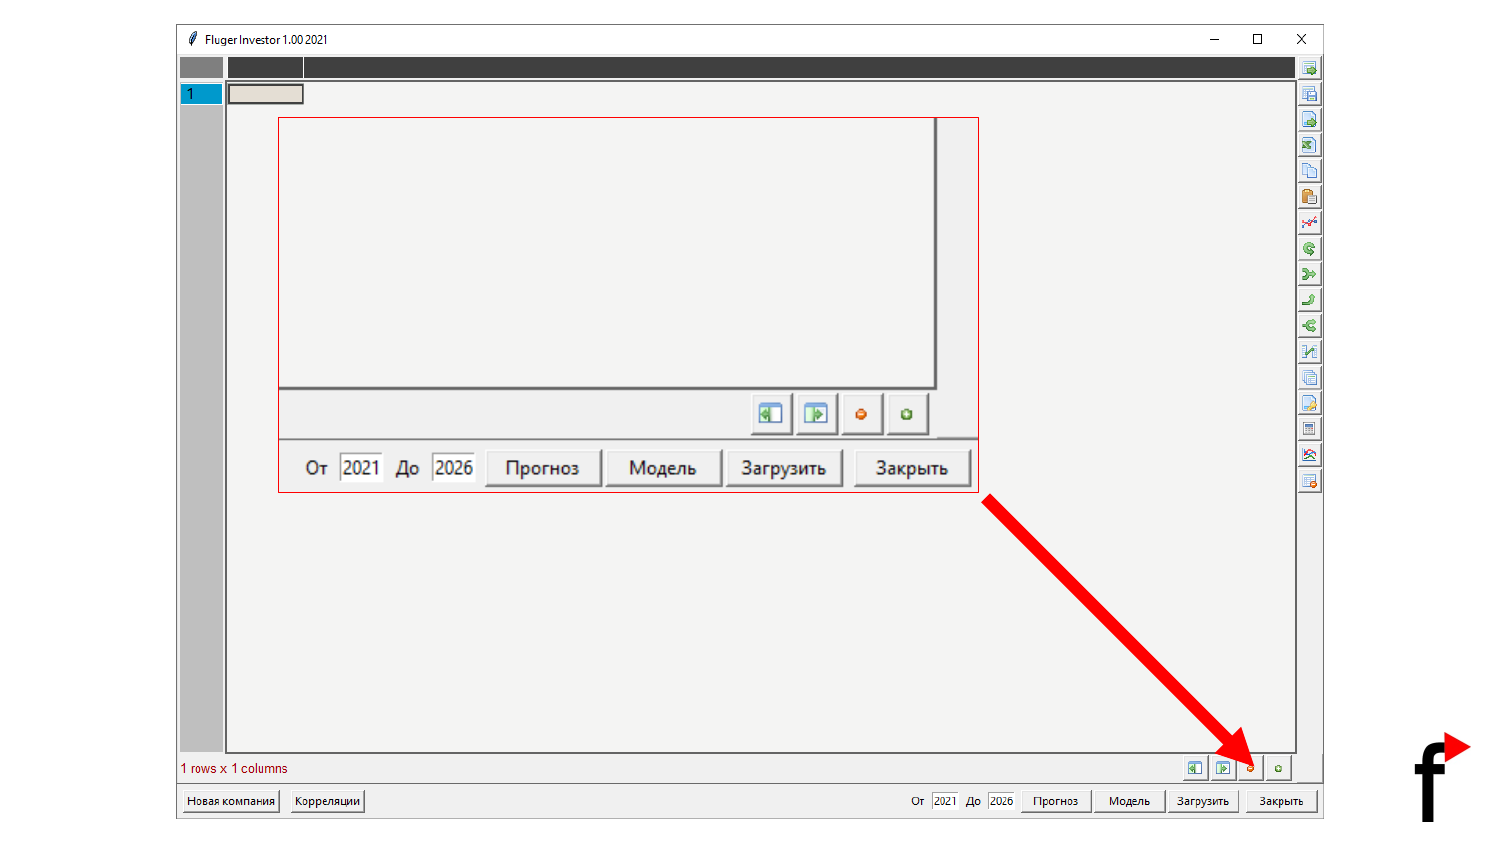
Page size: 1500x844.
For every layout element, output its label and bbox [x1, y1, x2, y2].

picture [176, 24, 1324, 819]
text_box [985, 497, 1255, 767]
picture [1396, 732, 1472, 823]
